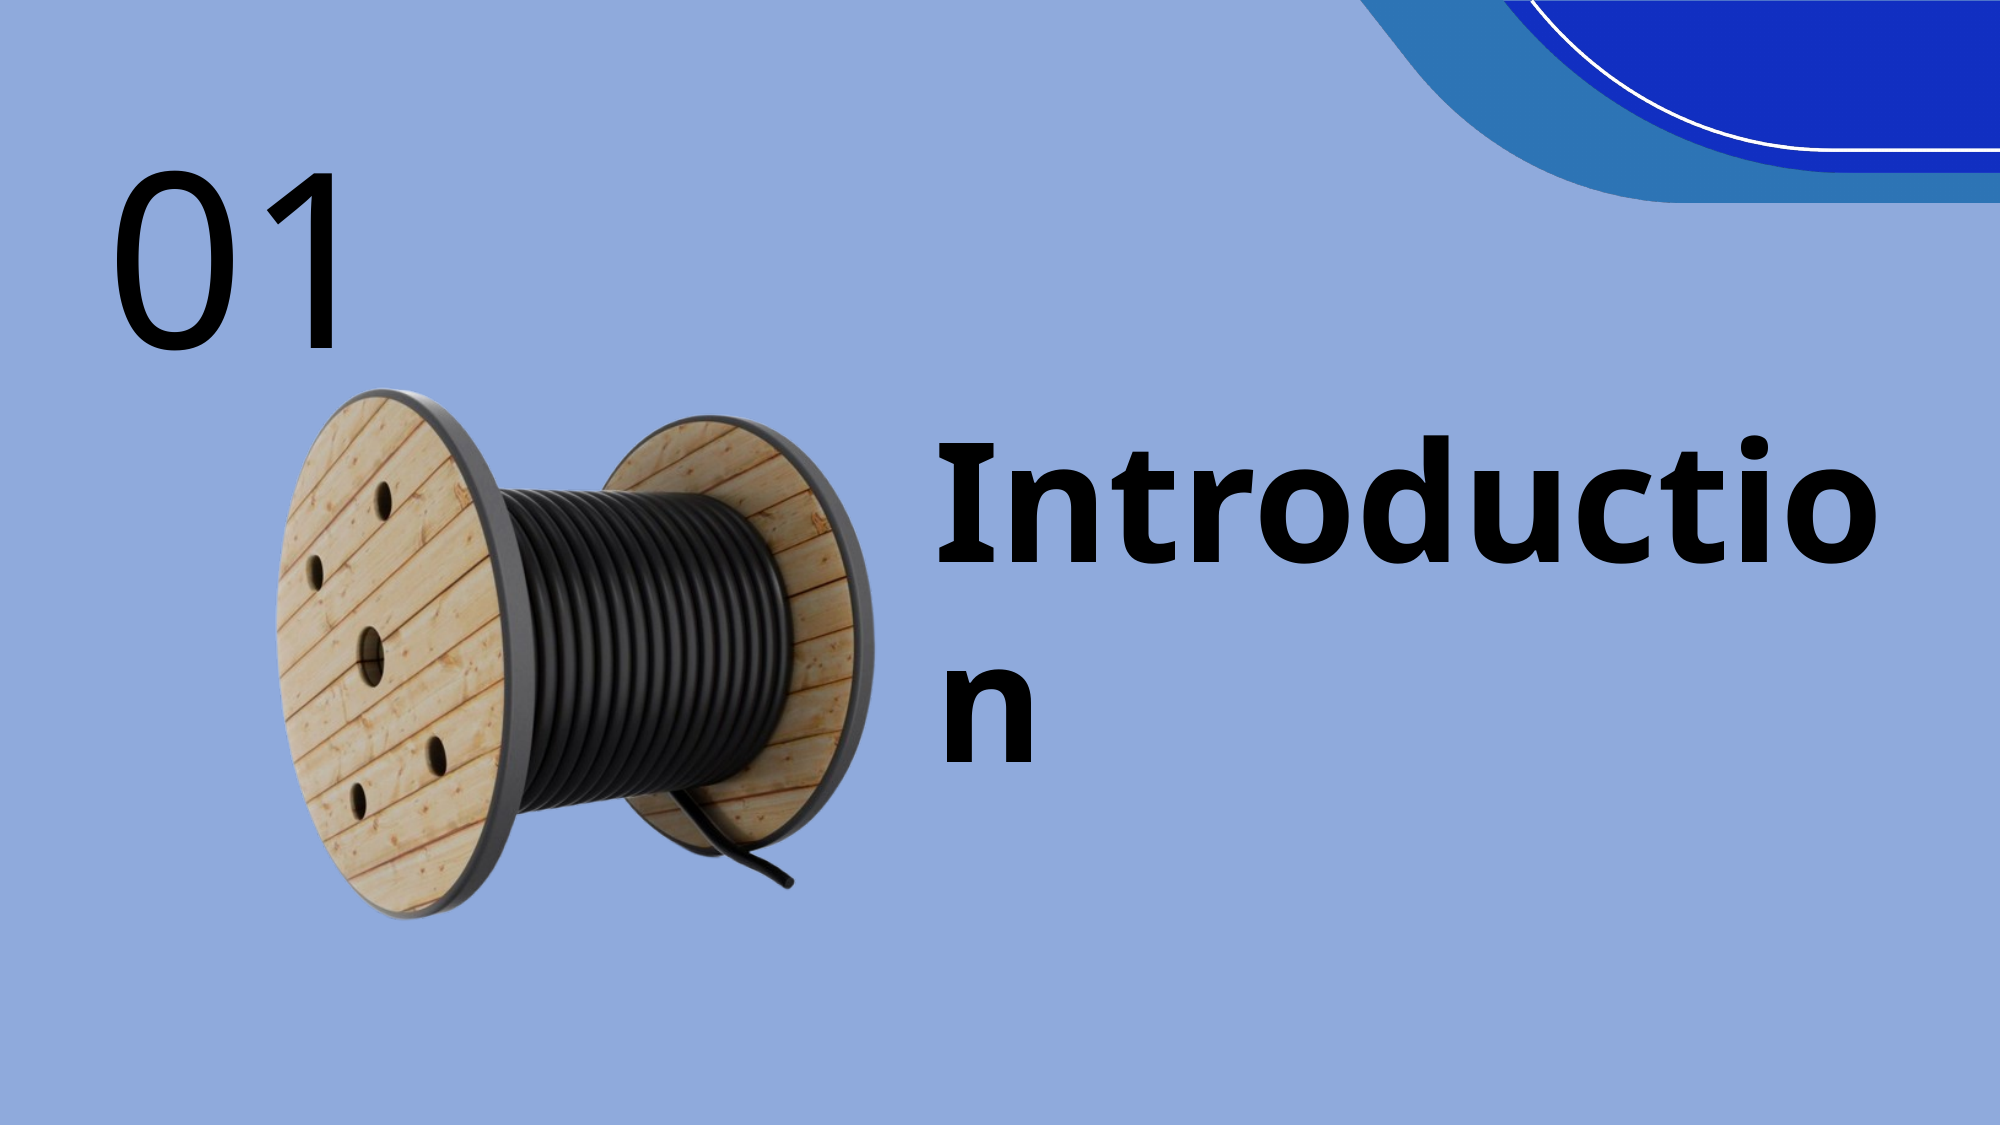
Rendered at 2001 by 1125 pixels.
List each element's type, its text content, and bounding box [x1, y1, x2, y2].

list 01 [85, 48, 541, 408]
title Introduction [914, 562, 1932, 1007]
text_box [1359, 0, 2000, 203]
picture [223, 377, 896, 937]
